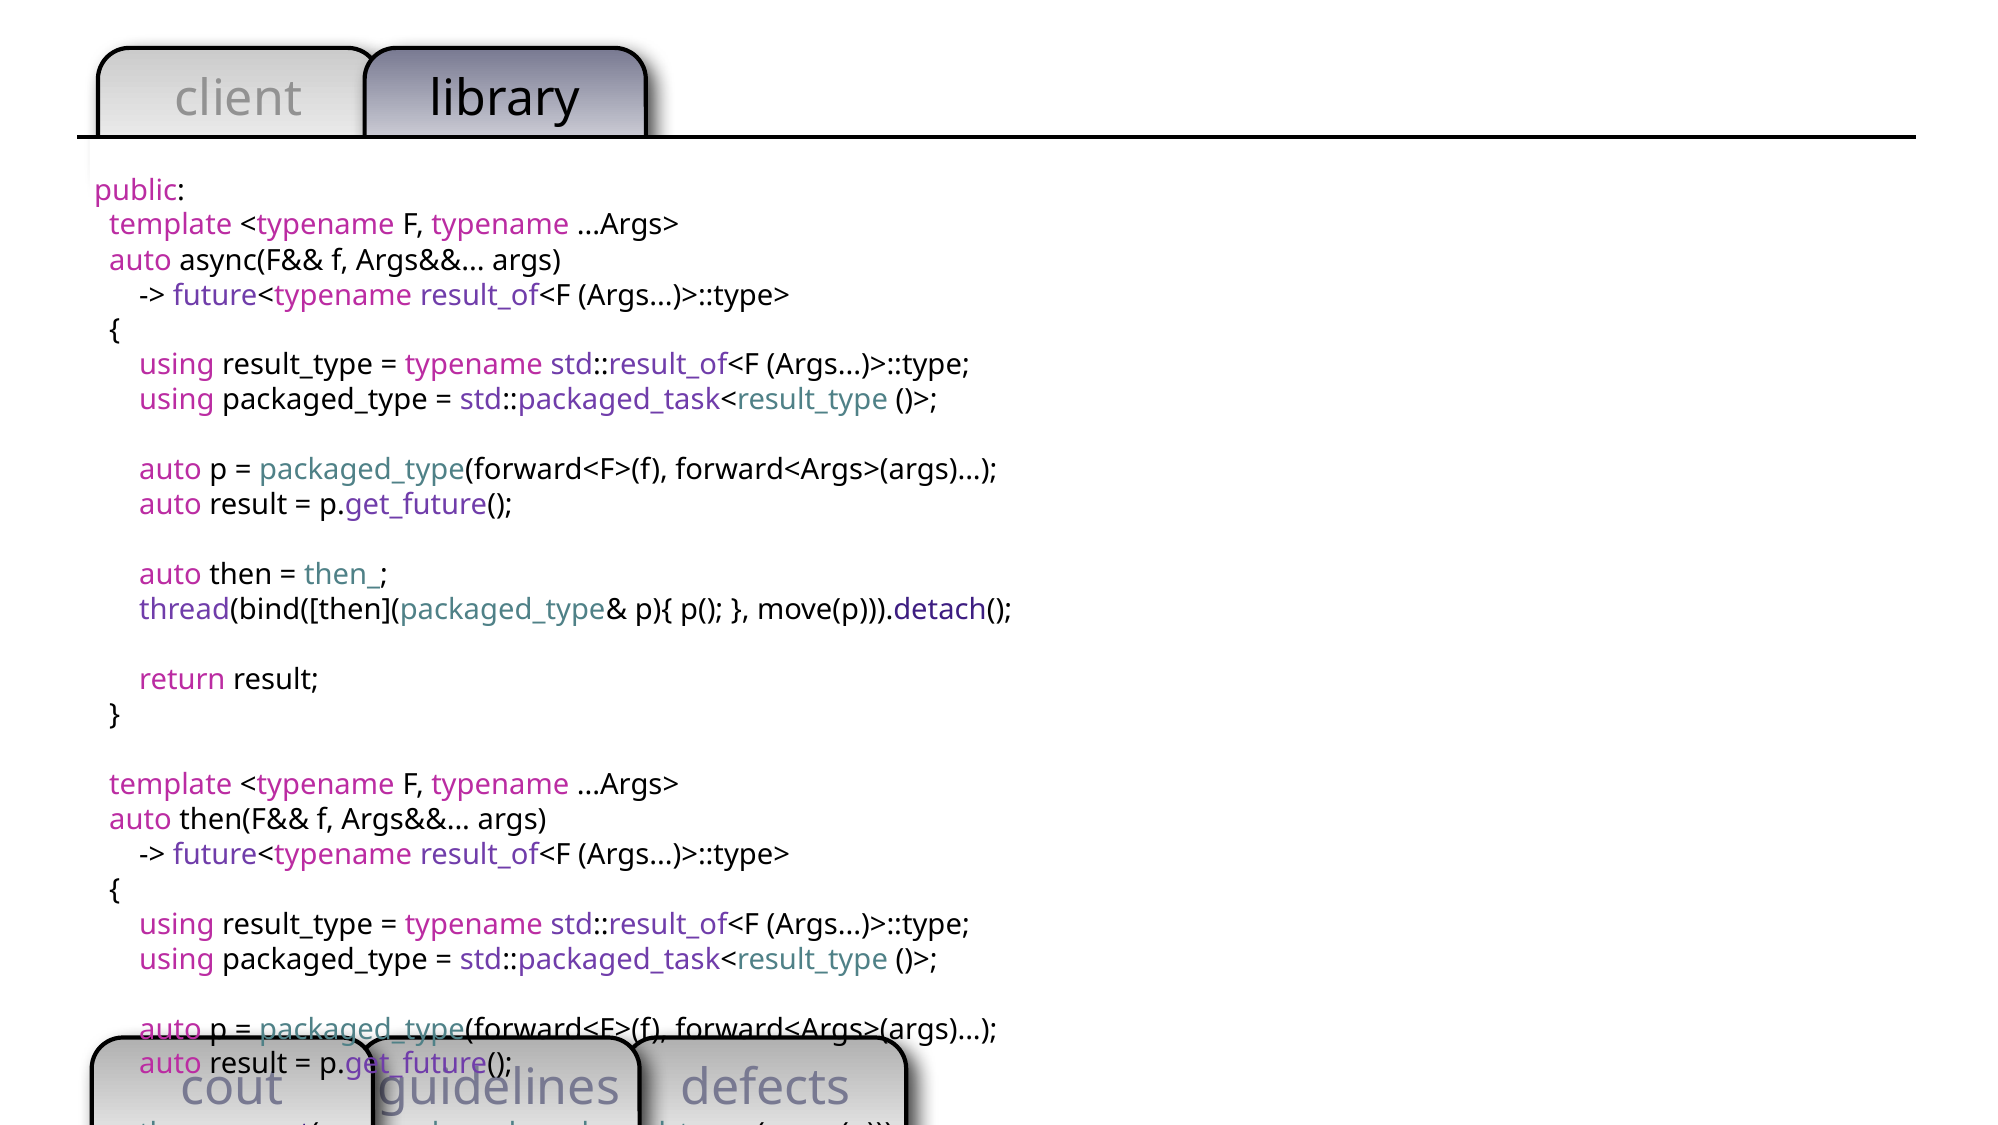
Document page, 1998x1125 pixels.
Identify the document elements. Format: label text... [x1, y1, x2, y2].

text_box public: template <typename F, typename ...Args> auto async(F&& f, Args&&... args) -> future<typename result_of<F (Args...)>::type> { using result_type = typename std::result_of<F (Args...)>::type; using packaged_type = std::packaged_task<result_type ()>; auto p = packaged_type(forward<F>(f), forward<Args>(args)...); auto result = p.get_future(); auto then = then_; thread(bind([then](packaged_type& p){ p(); }, move(p))).detach(); return result; } template <typename F, typename ...Args> auto then(F&& f, Args&&... args) -> future<typename result_of<F (Args...)>::type> { using result_type = typename std::result_of<F (Args...)>::type; using packaged_type = std::packaged_task<result_type ()>; auto p = packaged_type(forward<F>(f), forward<Args>(args)...); auto result = p.get_future(); then_->reset(new packaged<packaged_type>(move(p))); then_ = nullptr; return result; } private: struct any_packaged { virtual ~any_packaged() = default; }; template <typename P> struct packaged : any_packaged { packaged(P&& f) : f_(move(f)) { } ~packaged() { thread(bind(move(f_))).detach(); } P f_; }; shared_ptr<unique_ptr<any_packaged>> then_ = make_shared<unique_ptr<any_packaged>>(); }; [79, 170, 1919, 1028]
